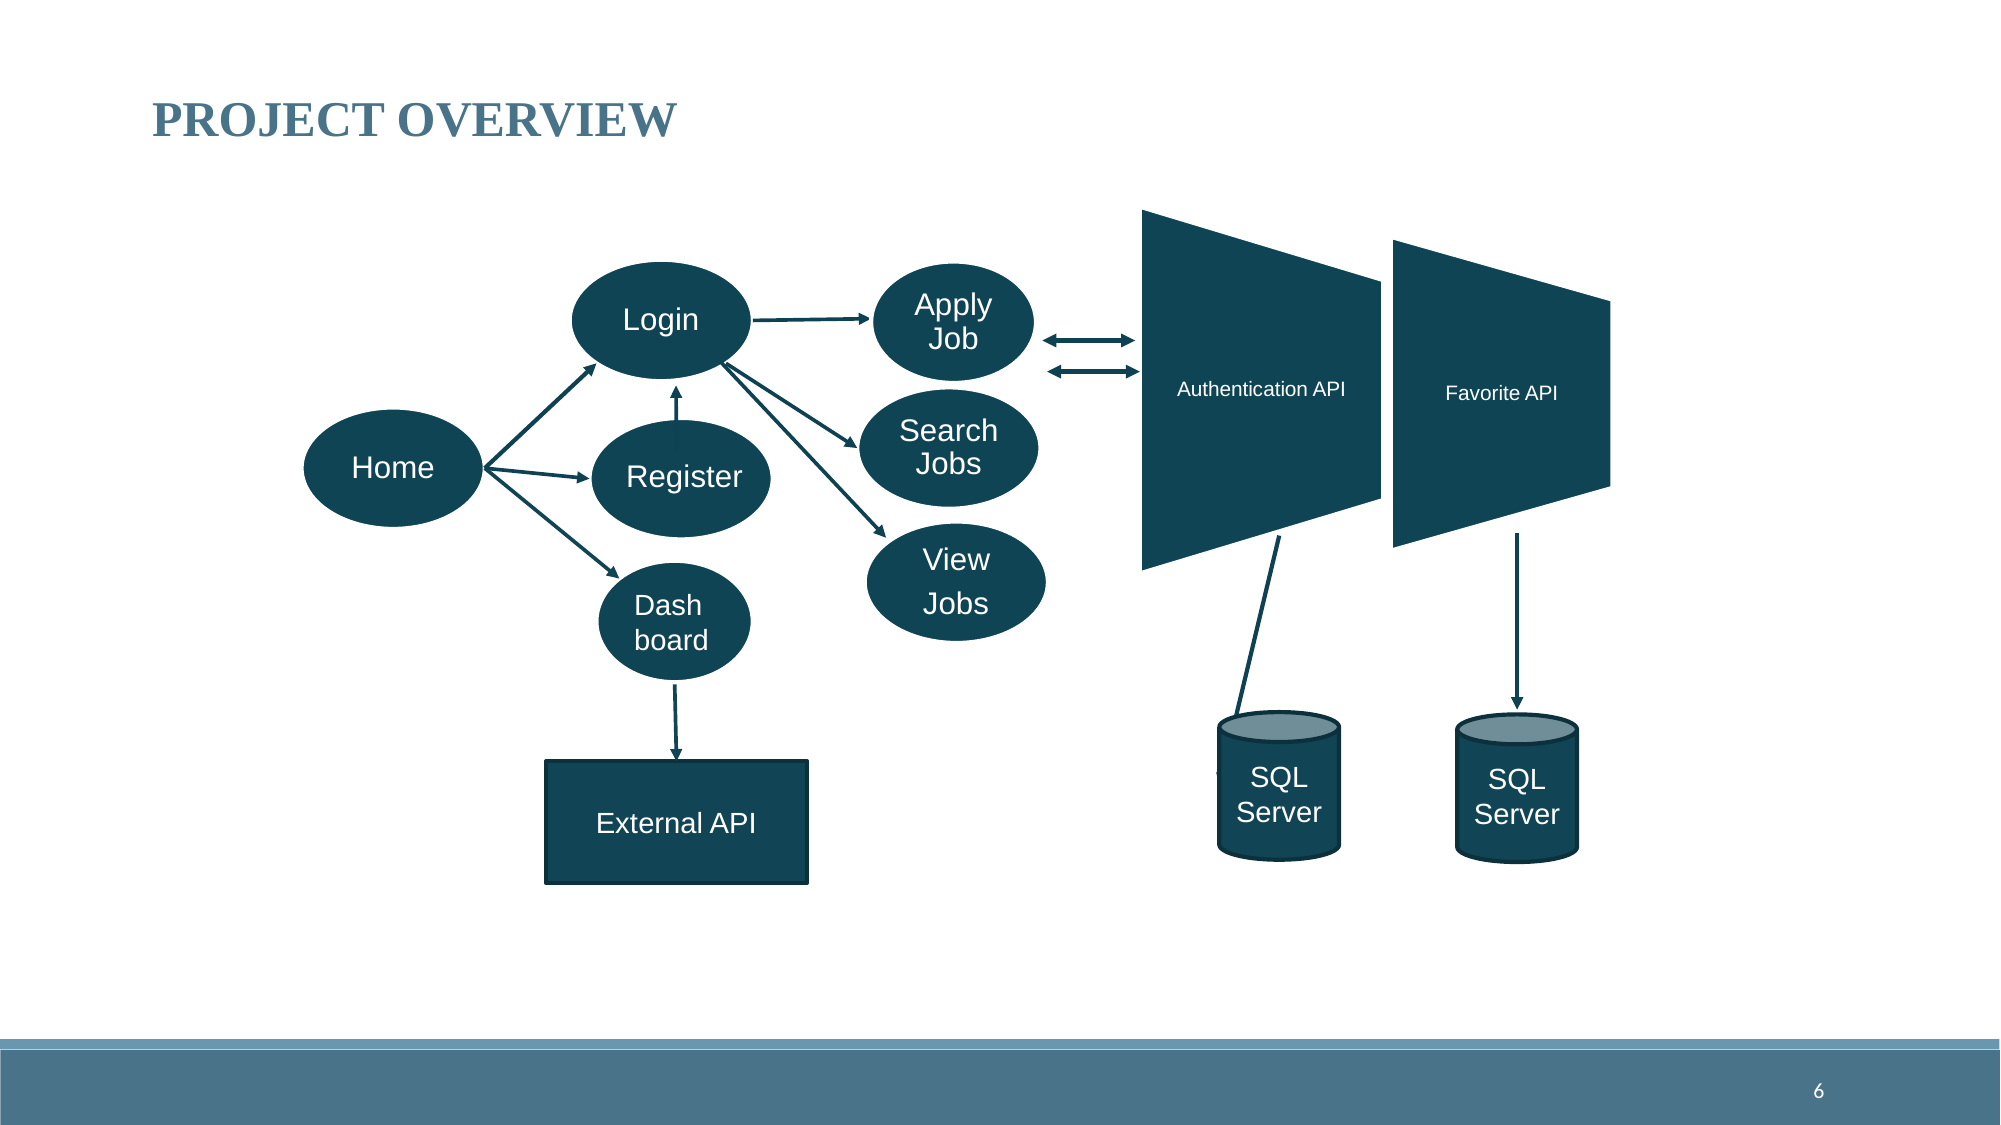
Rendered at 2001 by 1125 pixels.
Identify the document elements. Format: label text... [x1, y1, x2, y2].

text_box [569, 259, 754, 382]
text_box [870, 261, 1037, 384]
text_box SQL Server [1219, 712, 1340, 860]
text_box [484, 467, 620, 579]
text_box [890, 387, 1041, 510]
text_box Dashboard [596, 560, 753, 683]
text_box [864, 521, 1049, 644]
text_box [484, 363, 597, 466]
slide_number ‹#› [1624, 1059, 1840, 1120]
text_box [301, 407, 479, 530]
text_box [1397, 226, 1606, 561]
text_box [720, 361, 887, 538]
text_box PROJECT OVERVIEW [118, 57, 1580, 158]
text_box External API [545, 761, 808, 883]
text_box SQL Server [1457, 714, 1578, 863]
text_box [602, 417, 716, 540]
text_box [1139, 206, 1384, 574]
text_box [725, 363, 858, 449]
